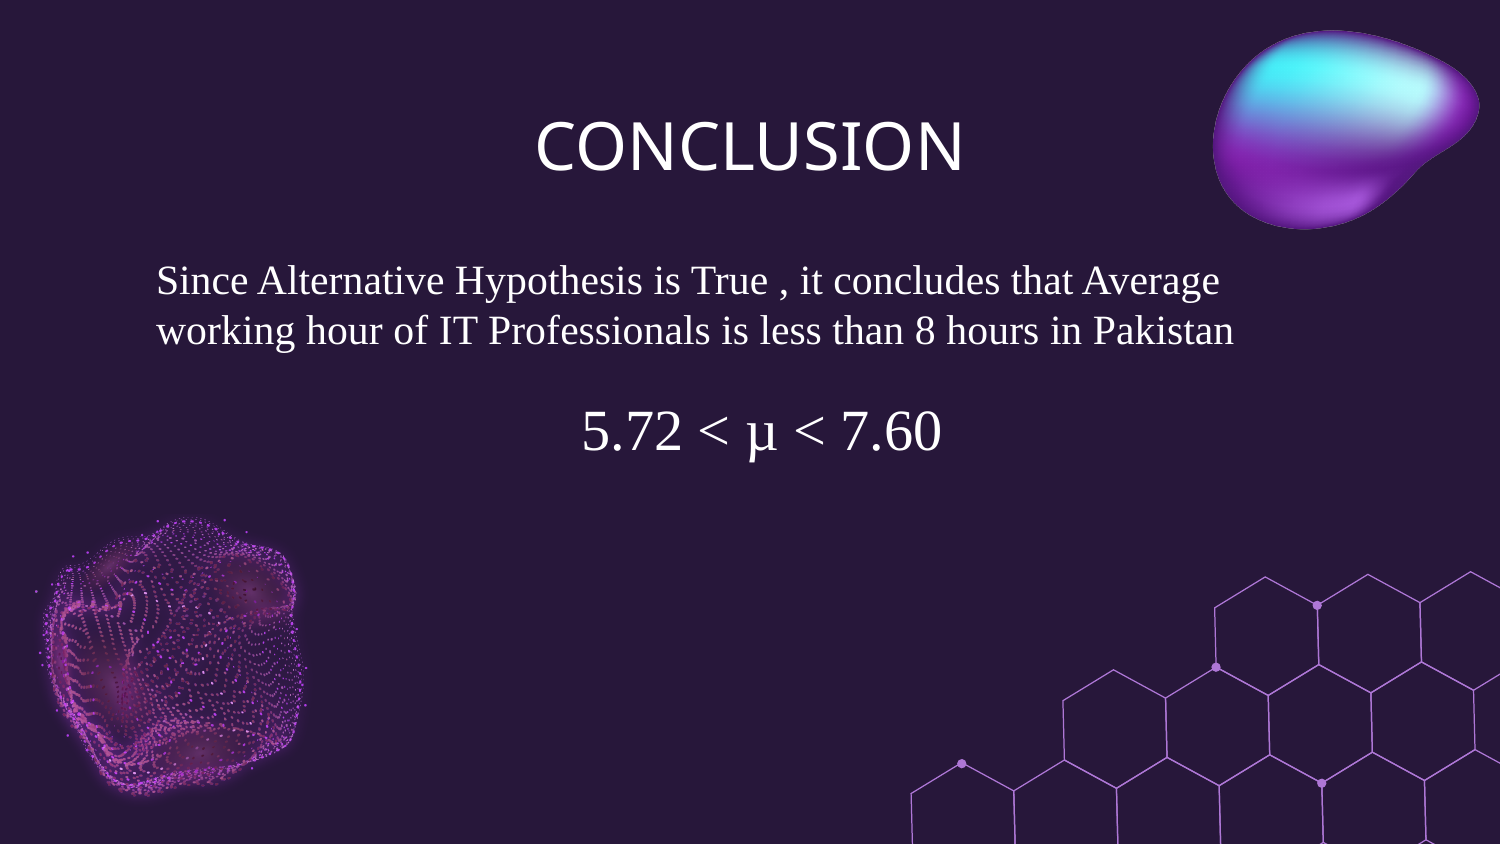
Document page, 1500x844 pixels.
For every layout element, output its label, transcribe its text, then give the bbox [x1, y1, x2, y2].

picture [32, 513, 319, 807]
picture [1181, 0, 1500, 286]
title CONCLUSION [118, 88, 1208, 183]
subtitle Since Alternative Hypothesis is True , it concludes that Average working hour of IT Professionals is less than 8 hours in Pakistan 5.72 < µ < 7.60 [118, 237, 1383, 514]
